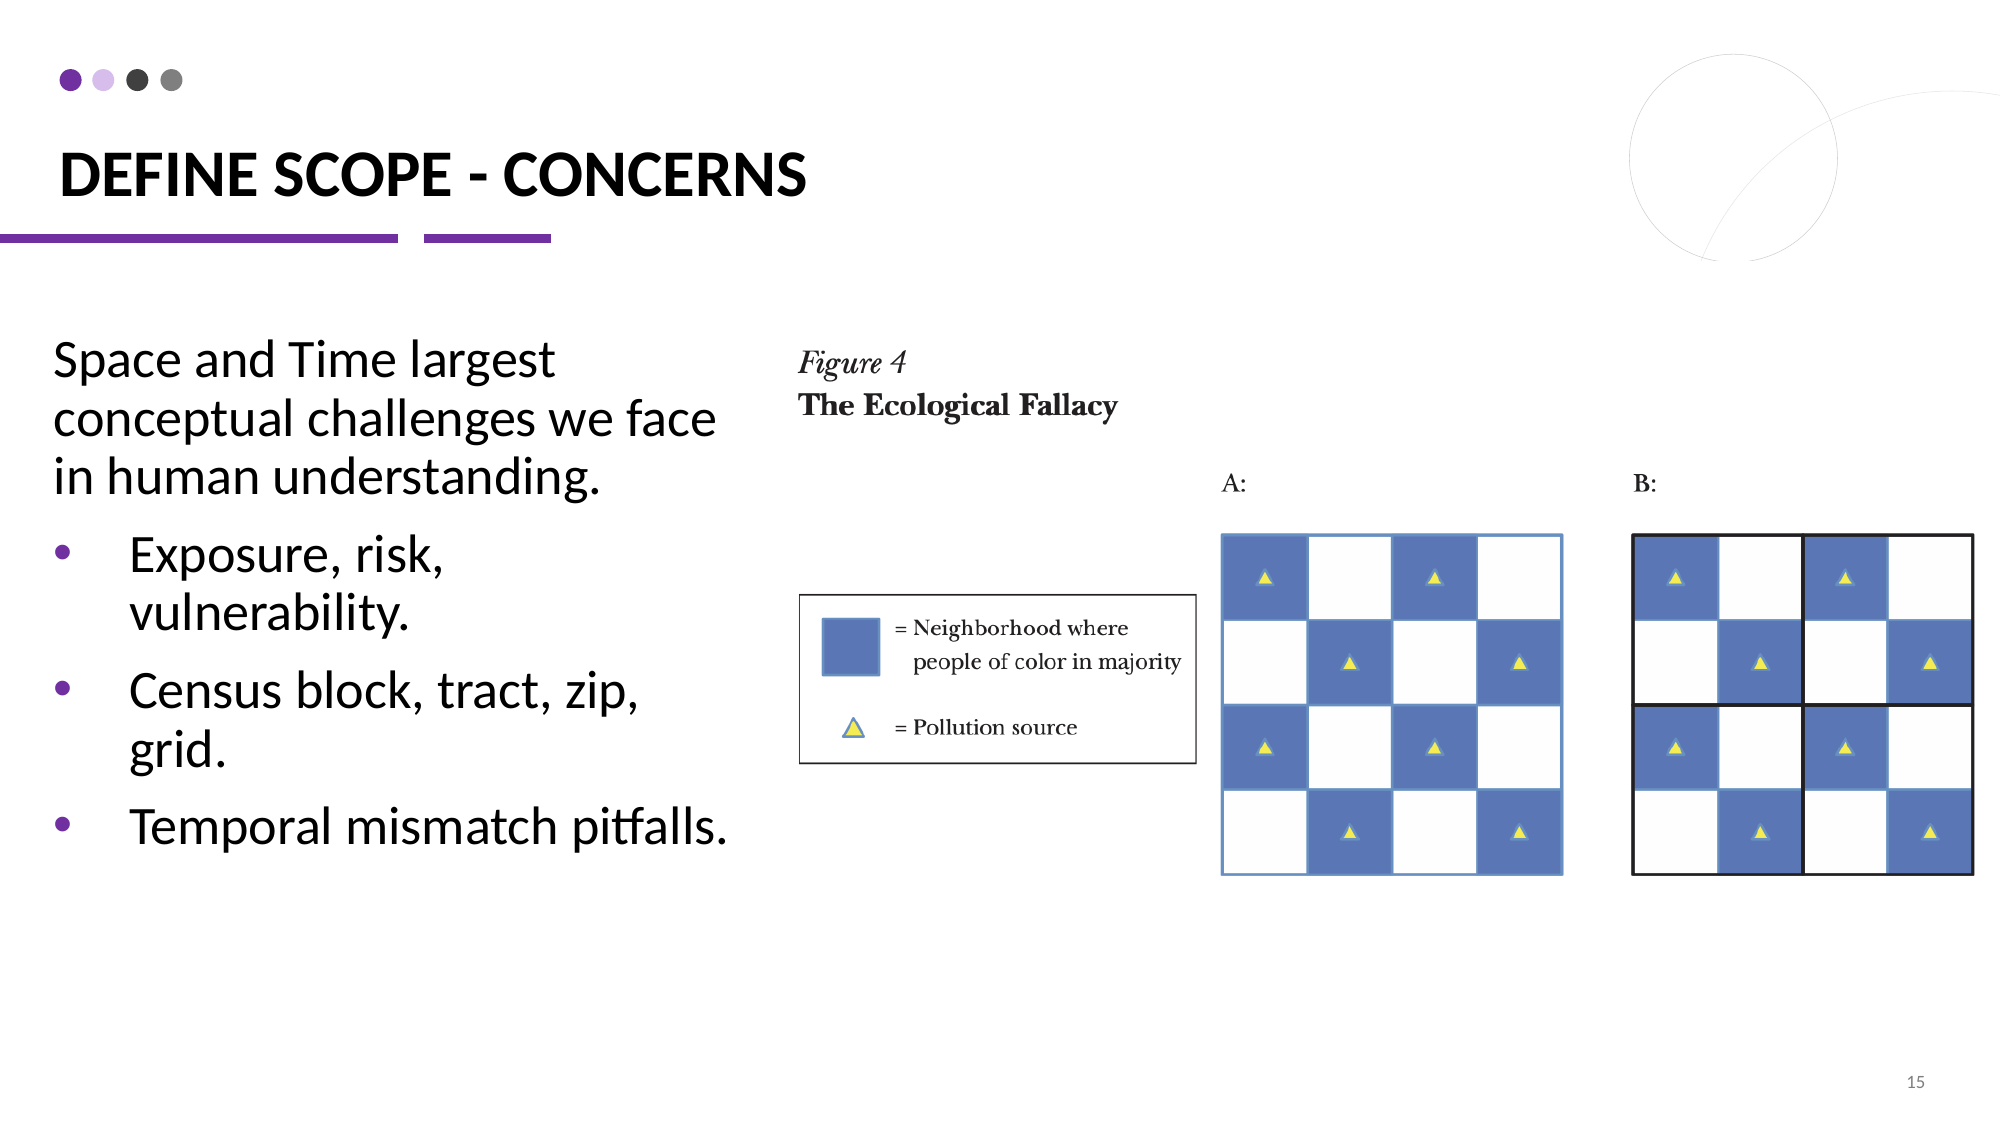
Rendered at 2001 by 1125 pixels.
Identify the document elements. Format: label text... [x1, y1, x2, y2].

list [774, 261, 2000, 914]
title Define Scope - Concerns [59, 40, 833, 211]
slide_number 15 [1490, 1060, 1941, 1102]
list Space and Time largest conceptual challenges we face in human understanding. Exposure, risk, vulnerability. Census block, tract, zip, grid. Temporal mismatch pitfalls. [38, 323, 755, 949]
